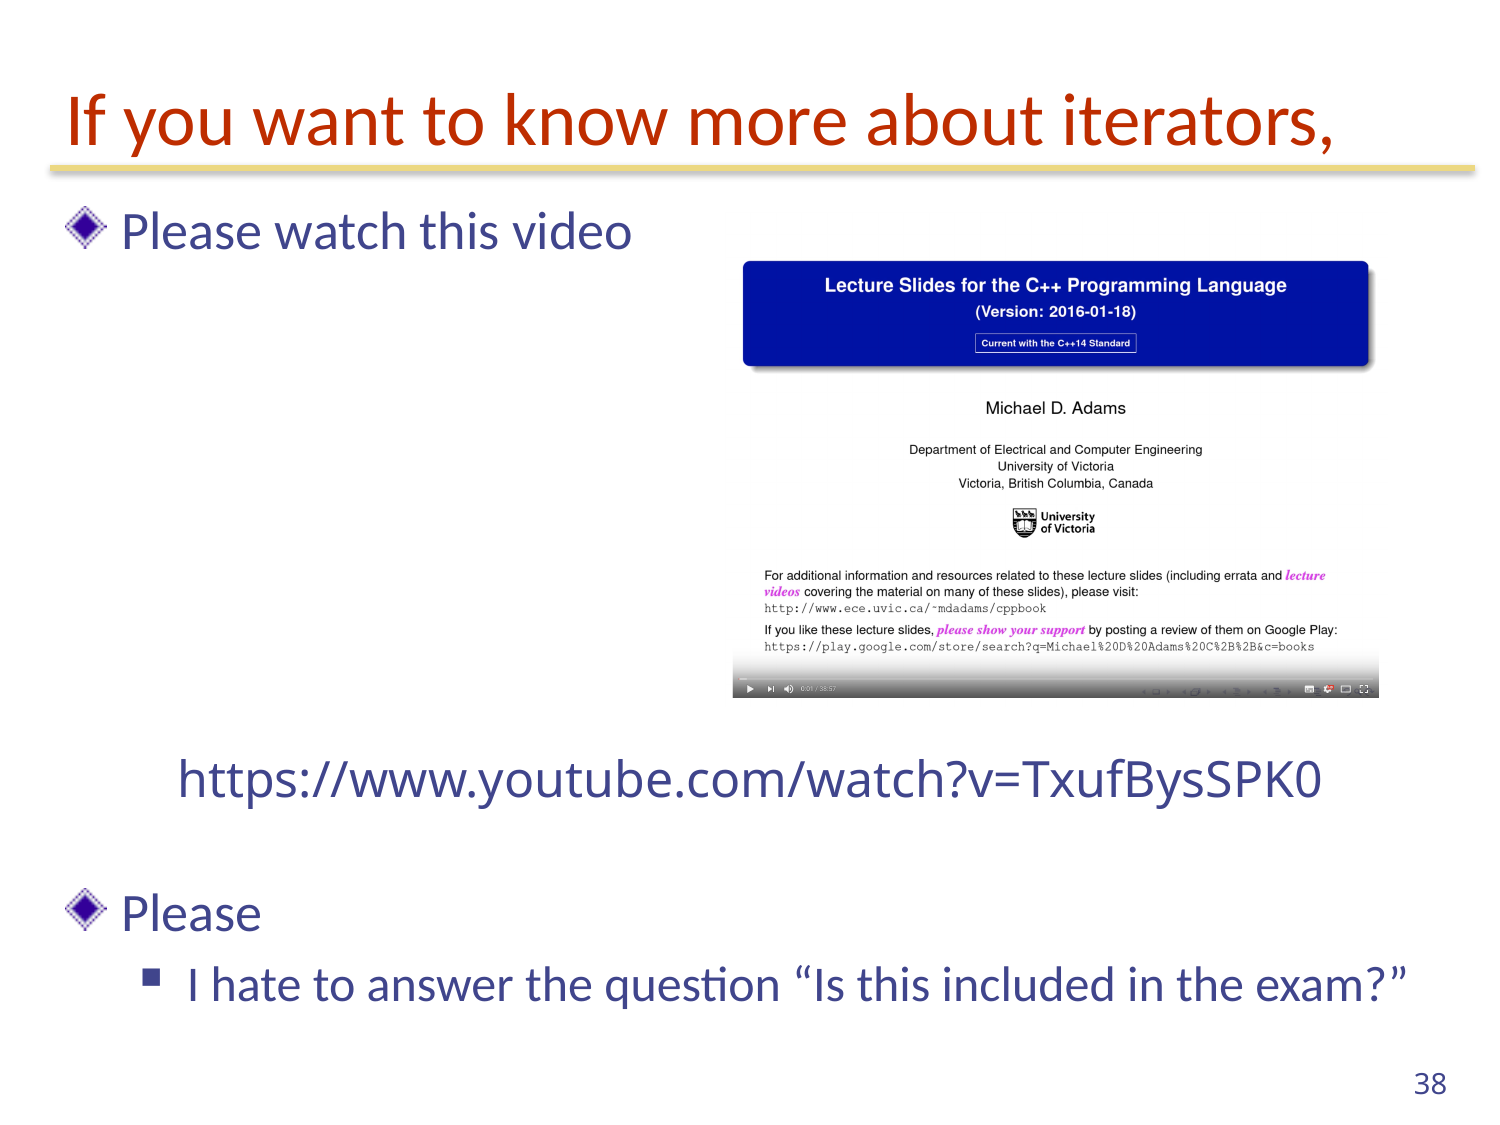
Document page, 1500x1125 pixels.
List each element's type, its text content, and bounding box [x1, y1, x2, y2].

slide_number 38 [1149, 1037, 1463, 1113]
picture [724, 212, 1388, 707]
list Please watch this video Please I hate to answer the question “Is this included in the exam?” [49, 187, 1476, 1038]
picture [65, 888, 107, 931]
text_box https://www.youtube.com/watch?v=TxufBysSPK0 [162, 740, 1438, 815]
title If you want to know more about iterators, [49, 49, 1476, 168]
picture [65, 206, 107, 249]
